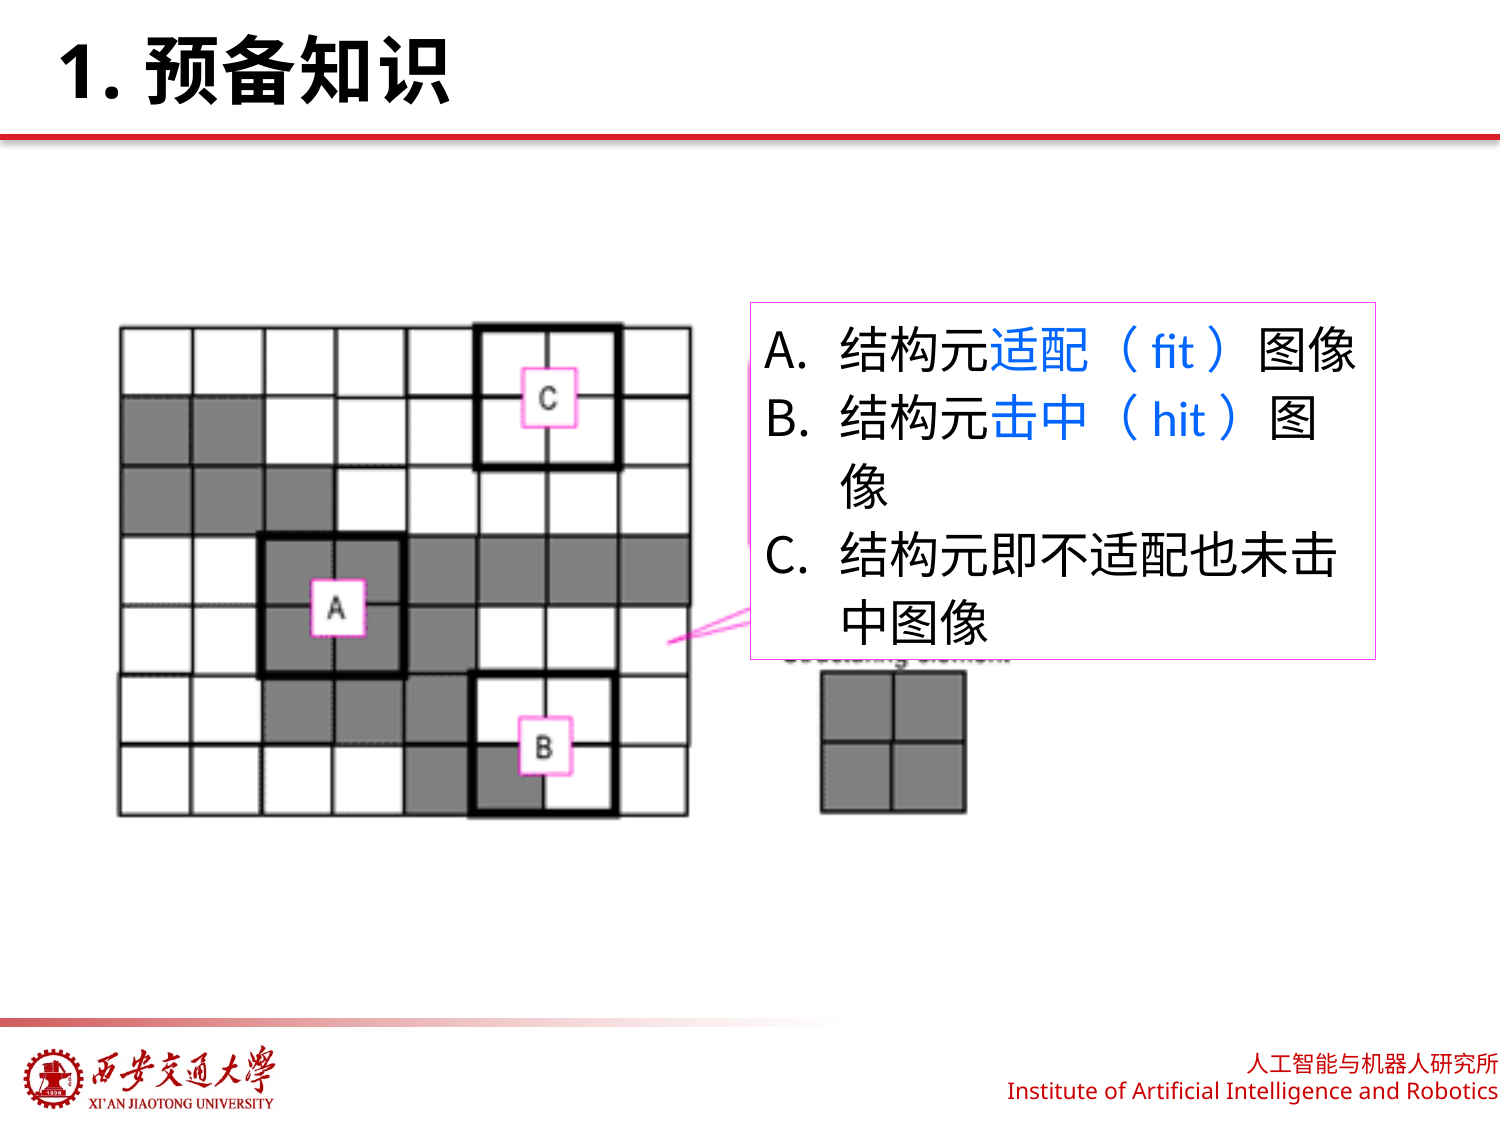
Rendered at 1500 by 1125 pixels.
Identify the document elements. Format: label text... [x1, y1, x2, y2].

text_box 结构元适配（fit）图像 结构元击中（hit）图像 结构元即不适配也未击中图像 [750, 302, 1376, 660]
title 1.预备知识 [41, 0, 1341, 138]
picture [111, 317, 1182, 826]
picture [20, 1044, 281, 1115]
picture [0, 1018, 934, 1027]
